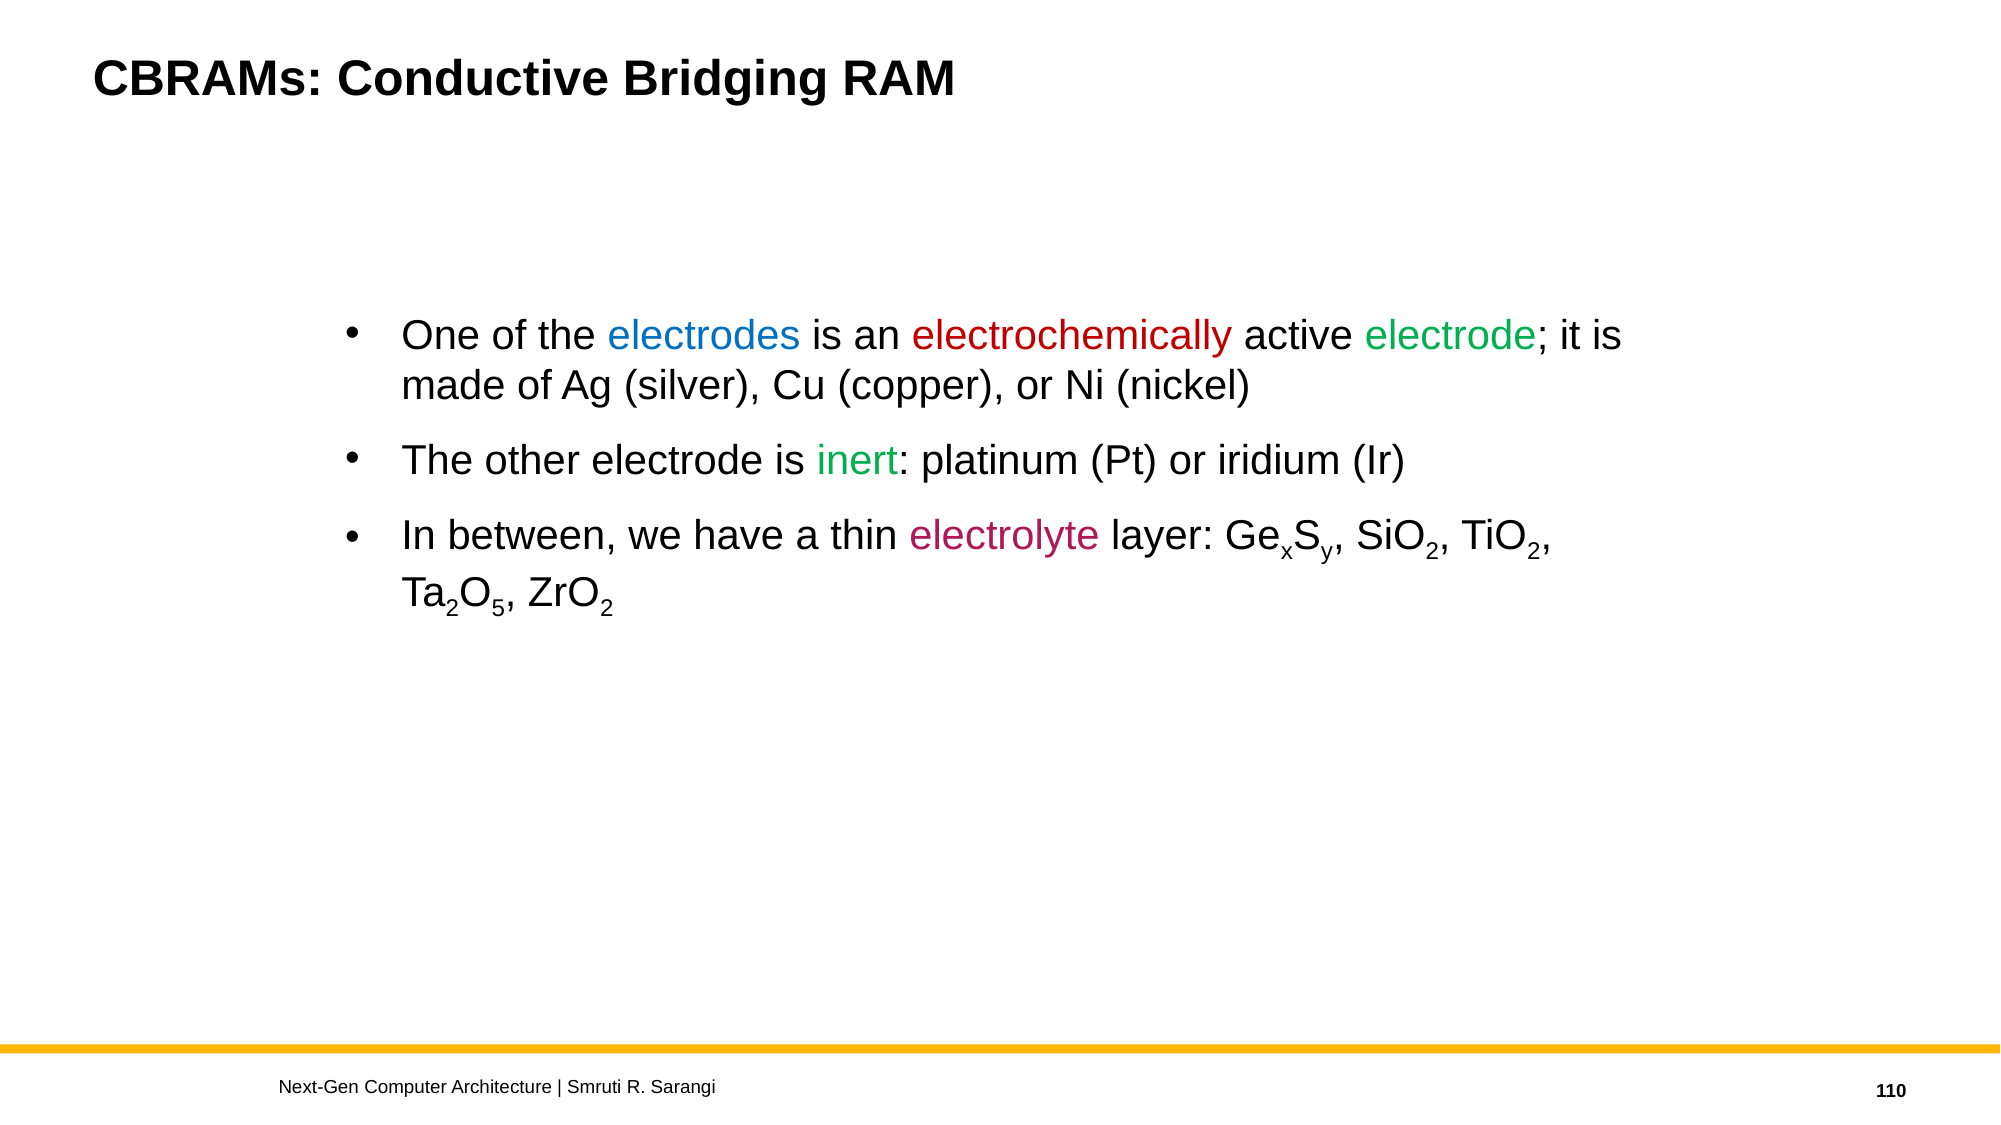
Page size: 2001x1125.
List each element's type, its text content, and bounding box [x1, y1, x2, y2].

slide_number 110 [1711, 1071, 1922, 1109]
title CBRAMs: Conductive Bridging RAM [78, 45, 1578, 180]
footer Next-Gen Computer Architecture | Smruti R. Sarangi [263, 1067, 1464, 1105]
list One of the electrodes is an electrochemically active electrode; it is made of Ag (silver), Cu (copper), or Ni (nickel) The other electrode is inert: platinum (Pt) or iridium (Ir) In between, we have a thin electrolyte layer: GexSy, SiO2, TiO2, Ta2O5, ZrO2 [330, 299, 1670, 694]
